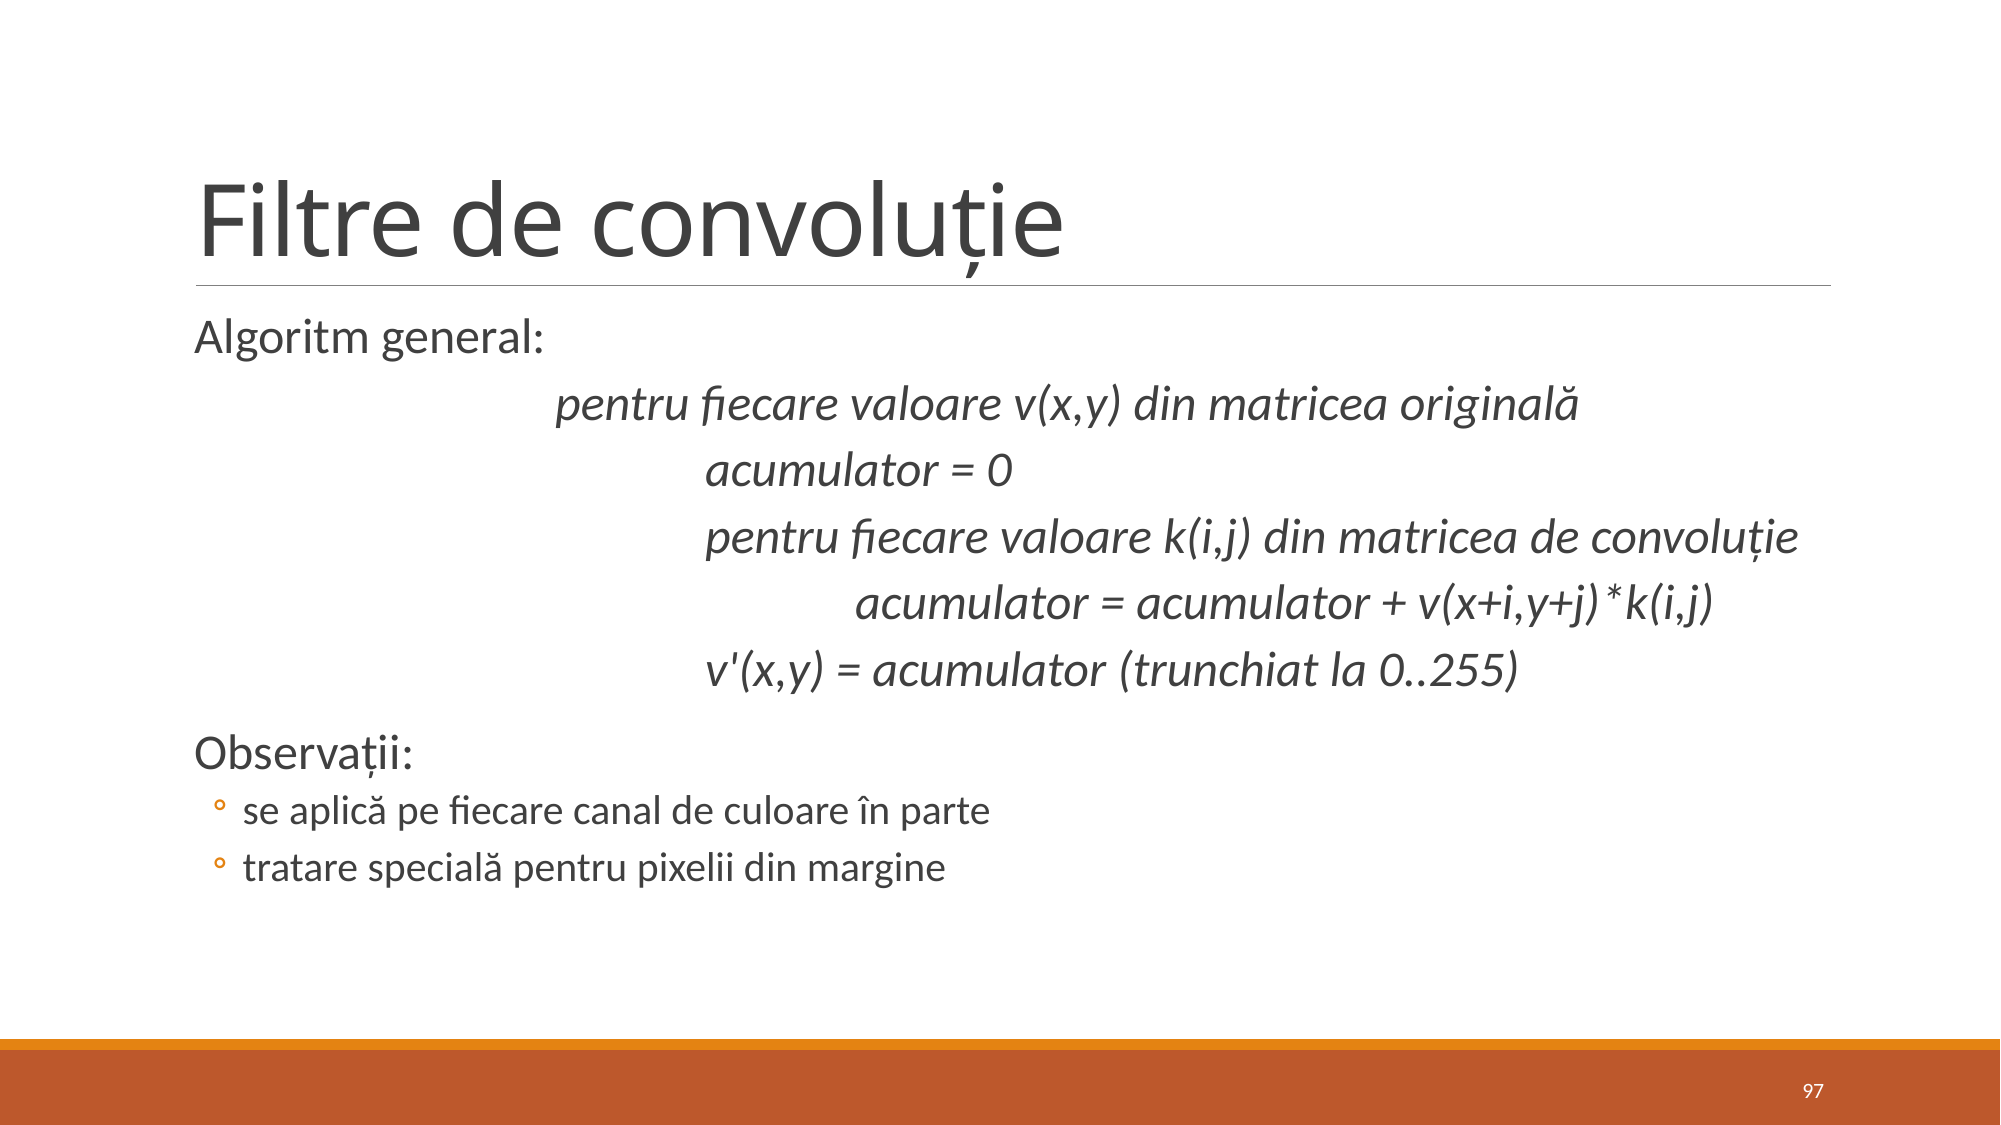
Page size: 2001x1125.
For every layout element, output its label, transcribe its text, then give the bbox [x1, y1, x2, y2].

list Algoritm general: pentru fiecare valoare v(x,y) din matricea originală acumulator = 0 pentru fiecare valoare k(i,j) din matricea de convoluție acumulator = acumulator + v(x+i,y+j)*k(i,j) v'(x,y) = acumulator (trunchiat la 0..255) Observații: se aplică pe fiecare canal de culoare în parte tratare specială pentru pixelii din margine [179, 302, 1830, 963]
title Filtre de convoluție [179, 47, 1830, 285]
slide_number 97 [1624, 1059, 1840, 1120]
